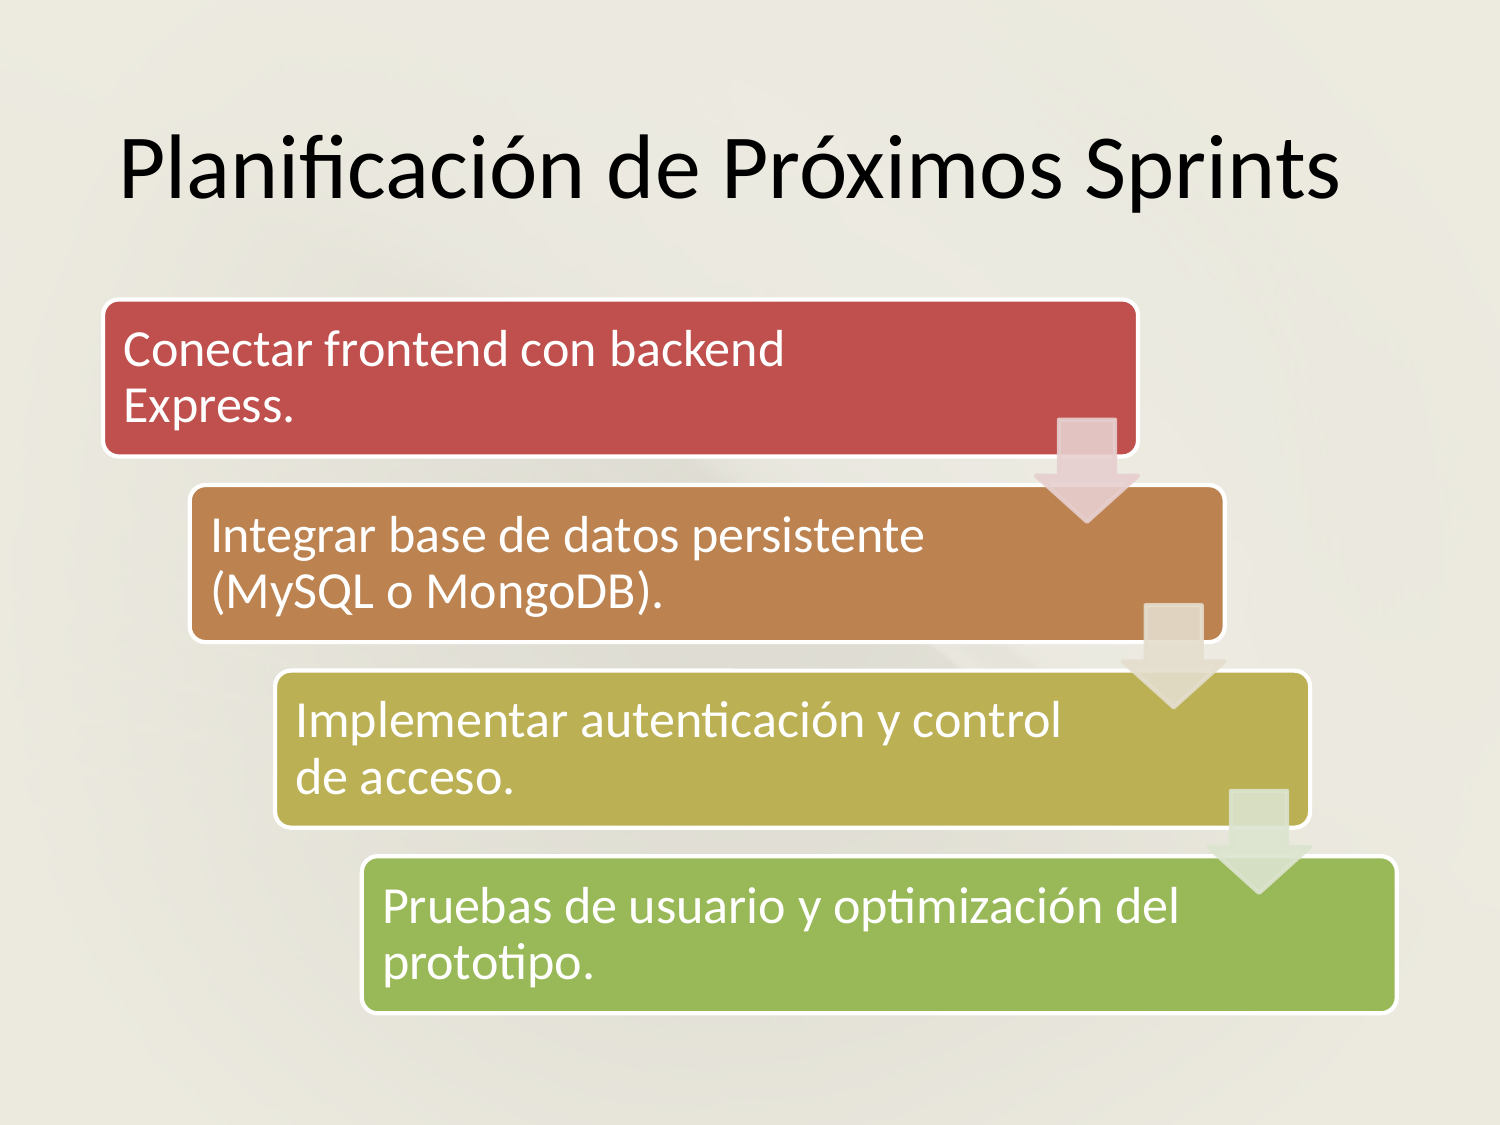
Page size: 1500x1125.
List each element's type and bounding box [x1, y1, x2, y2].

picture [0, 0, 1500, 1125]
text_box [102, 299, 1398, 1014]
